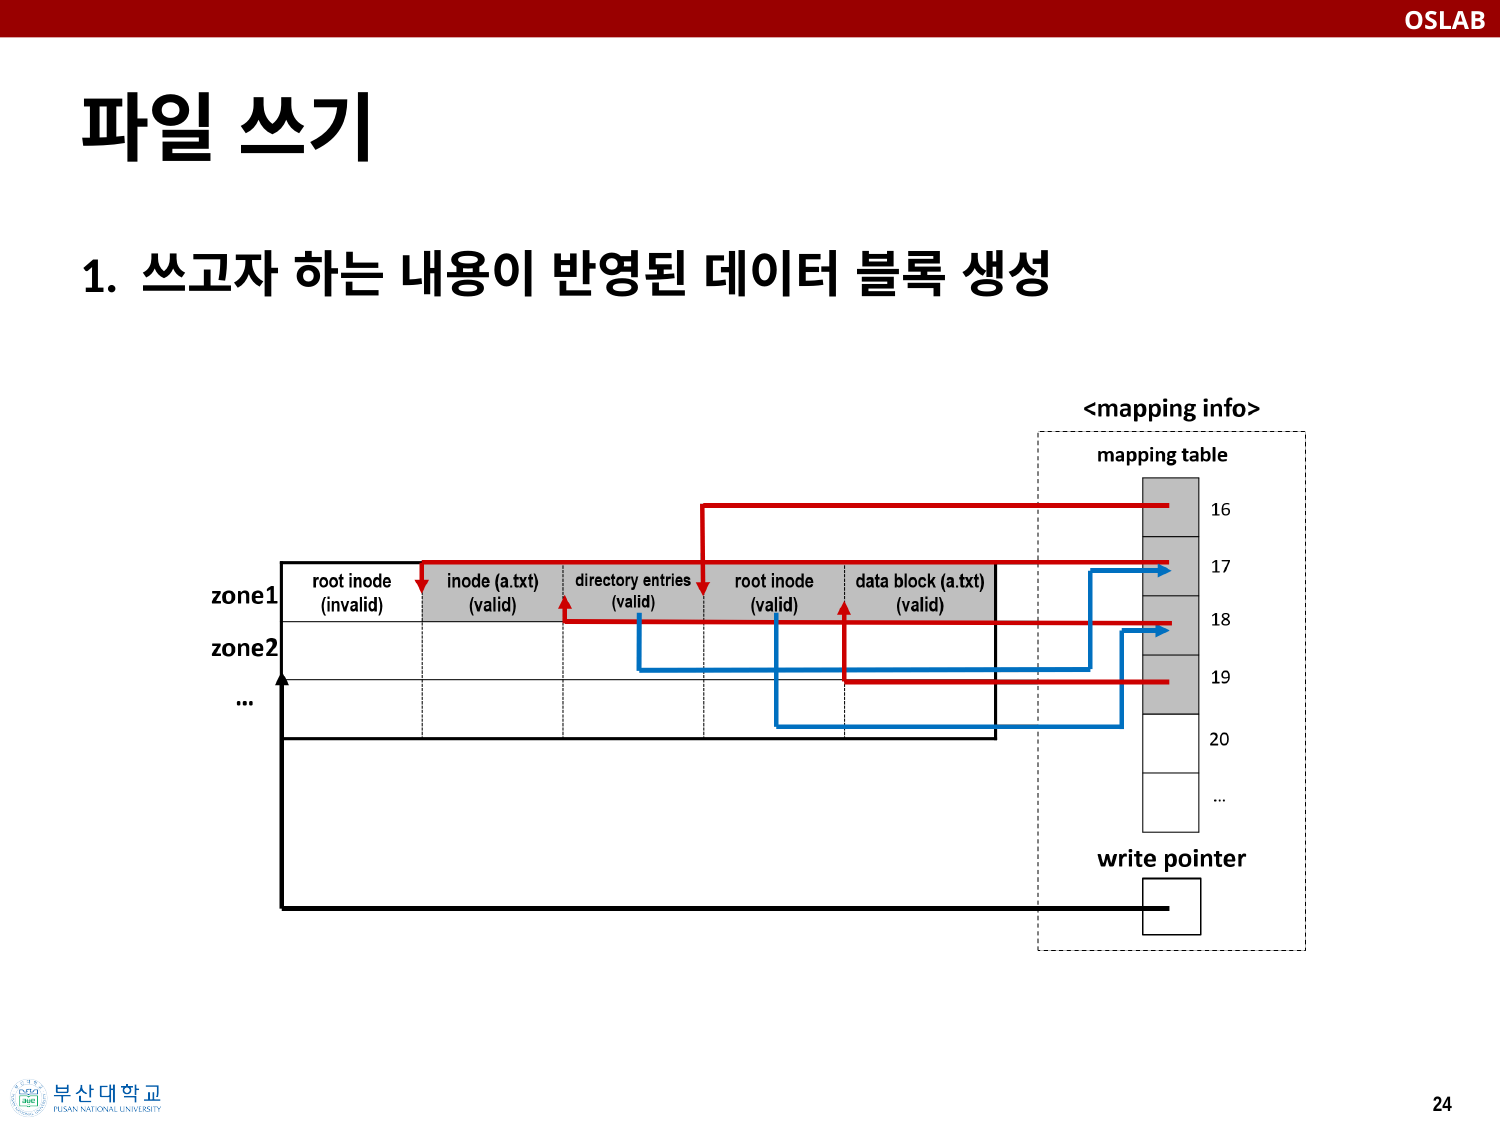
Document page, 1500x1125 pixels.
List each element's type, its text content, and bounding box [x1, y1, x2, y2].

title 파일 쓰기 [64, 62, 1438, 188]
picture [8, 1078, 163, 1118]
text_box 1. 쓰고자 하는 내용이 반영된 데이터 블록 생성 [65, 209, 1438, 335]
picture [194, 381, 1306, 952]
